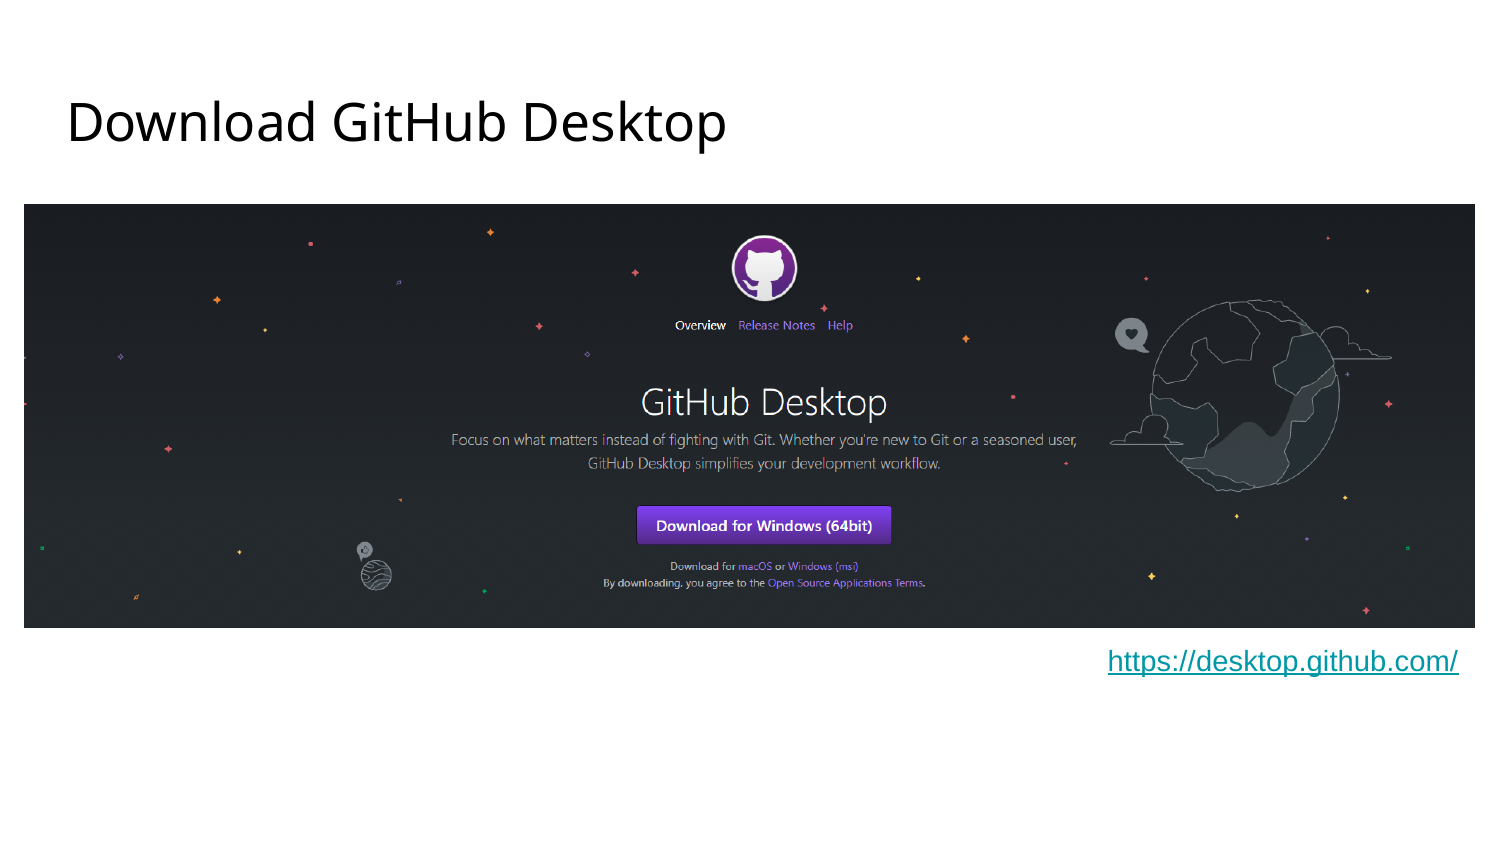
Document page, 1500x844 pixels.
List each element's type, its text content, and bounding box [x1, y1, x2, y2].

text_box https://desktop.github.com/ [1092, 634, 1475, 728]
title Download GitHub Desktop [51, 72, 1449, 167]
picture [24, 204, 1476, 628]
